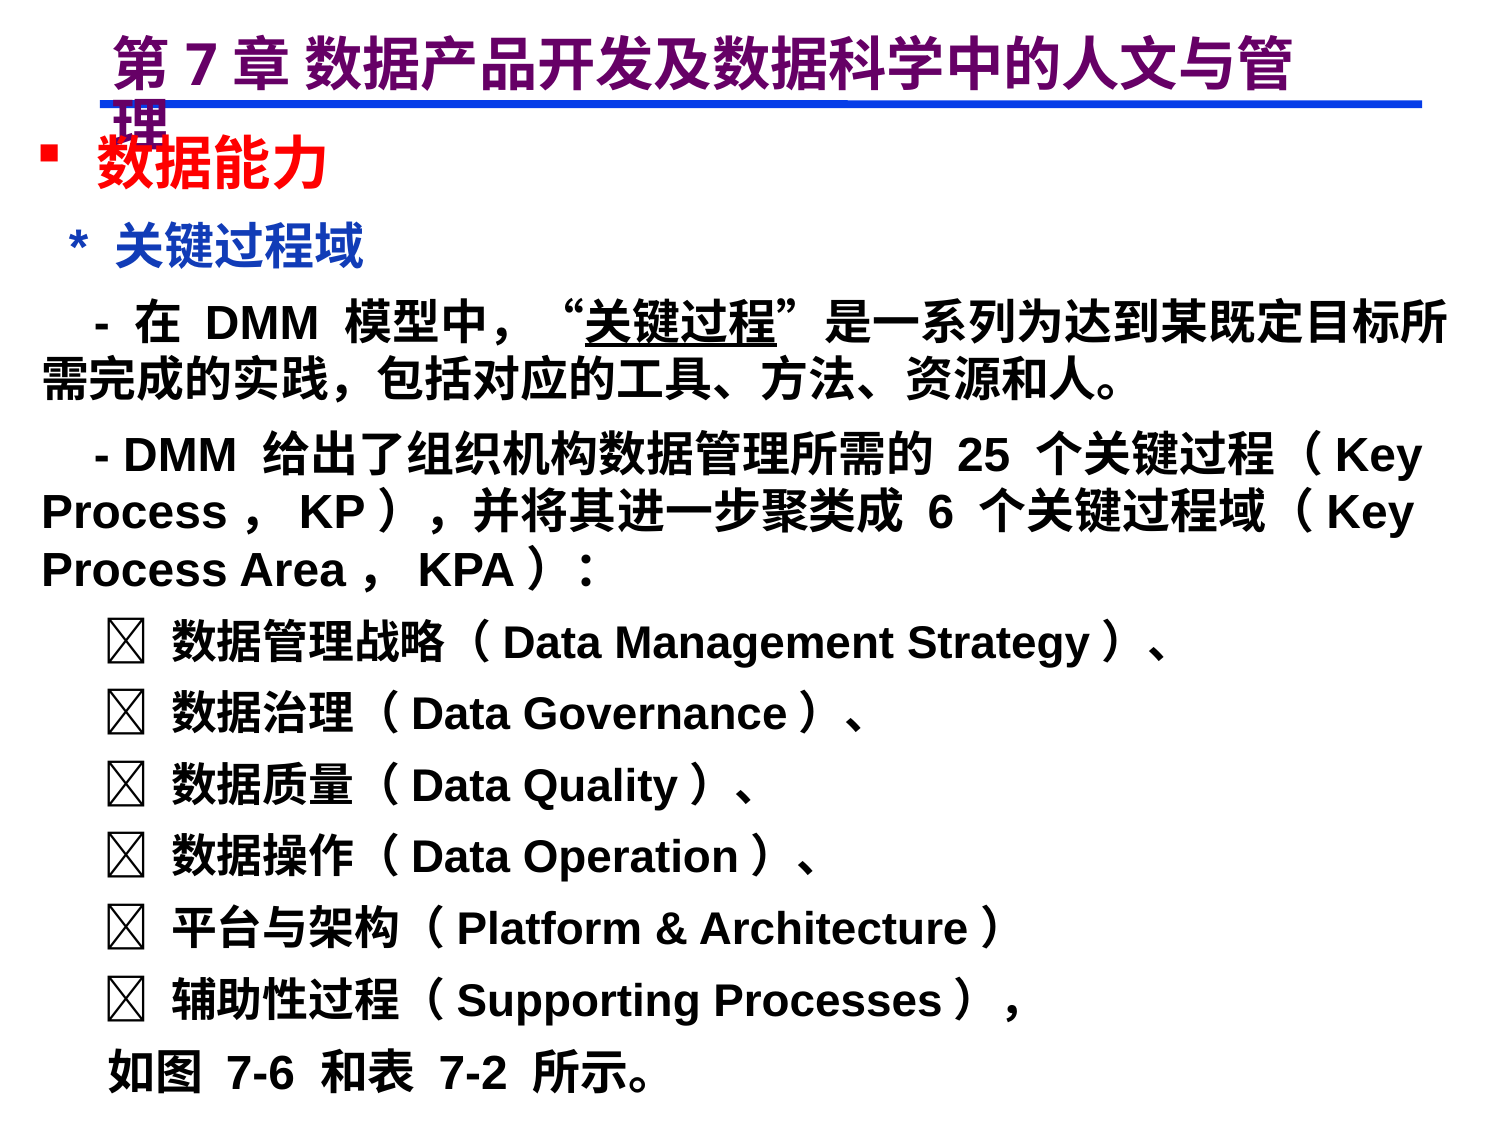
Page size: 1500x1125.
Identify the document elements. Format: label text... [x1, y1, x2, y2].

text_box * 关键过程域 - 在 DMM 模型中，“关键过程”是一系列为达到某既定目标所需完成的实践，包括对应的工具、方法、资源和人。 - DMM 给出了组织机构数据管理所需的 25 个关键过程（Key Process，KP），并将其进一步聚类成 6 个关键过程域（Key Process Area，KPA）：  数据管理战略（Data Management Strategy）、  数据治理（Data Governance）、  数据质量（Data Quality）、  数据操作（Data Operation）、  平台与架构（Platform & Architecture）  辅助性过程（Supporting Processes）， 如图 7-6 和表 7-2 所示。 [25, 207, 1474, 1101]
subtitle 数据能力 [20, 118, 1473, 208]
title 第7章 数据产品开发及数据科学中的人文与管理 [100, 32, 1355, 118]
